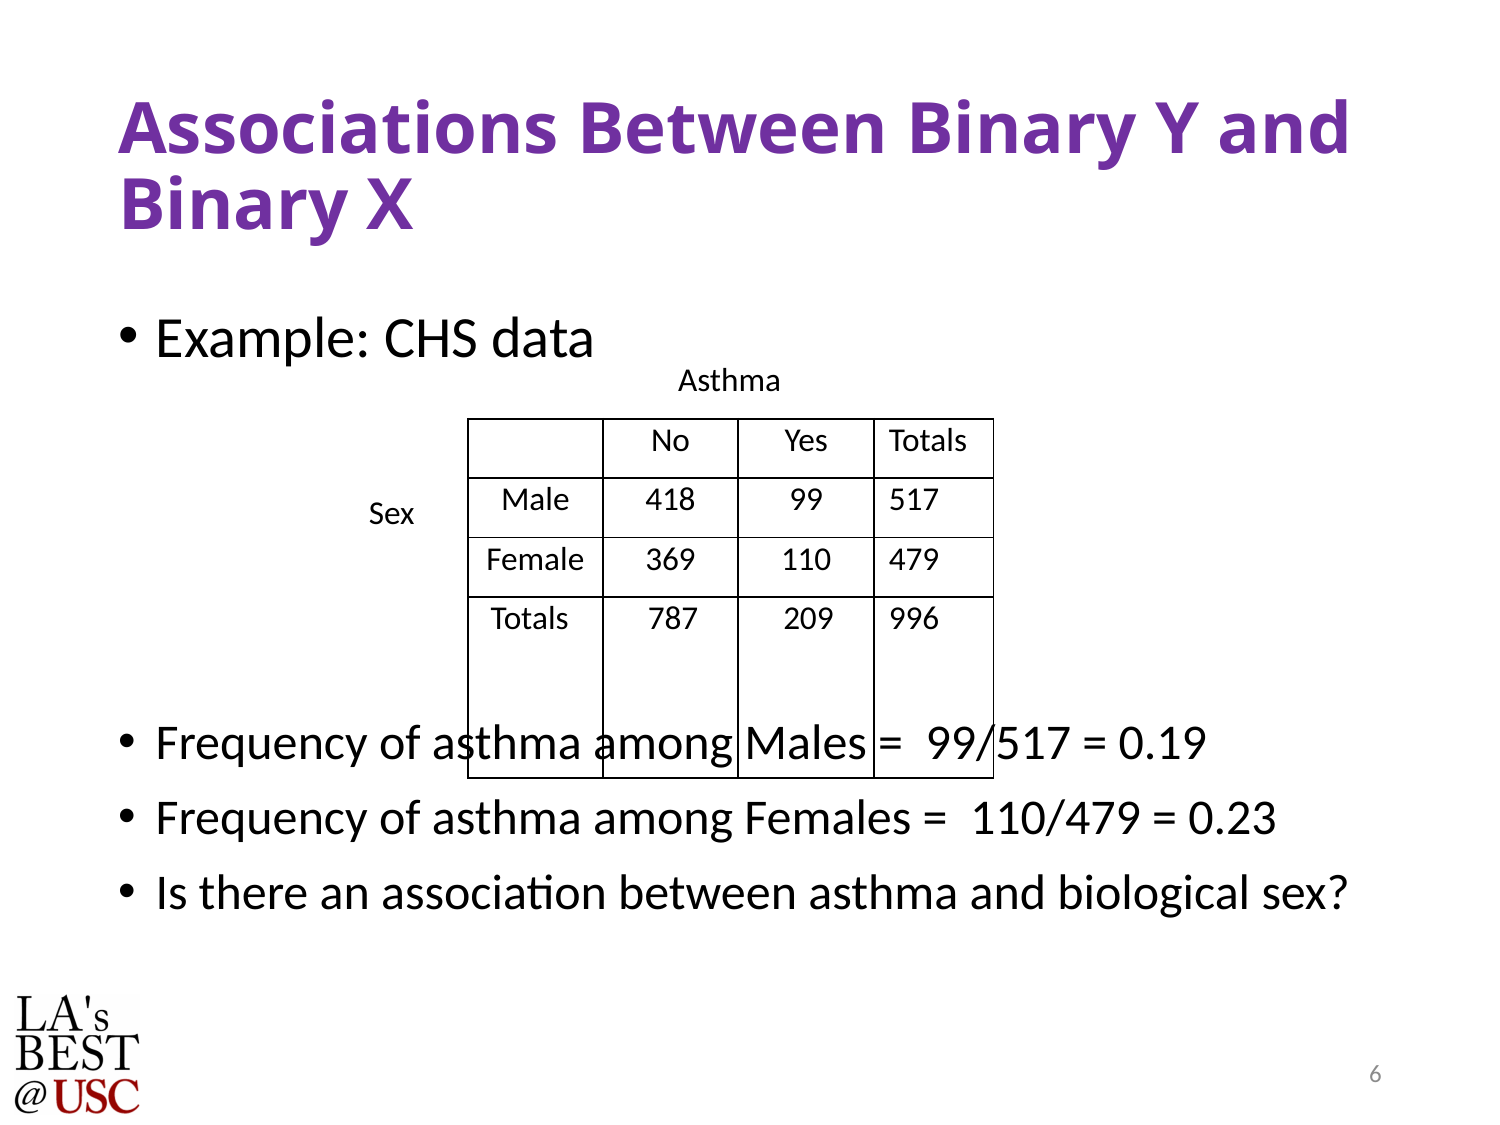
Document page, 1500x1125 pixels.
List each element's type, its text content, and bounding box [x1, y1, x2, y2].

table_cell Female [469, 538, 602, 596]
slide_number 6 [1059, 1042, 1397, 1103]
table_cell Totals [875, 420, 993, 477]
table_cell 209 [739, 598, 873, 777]
table_cell Male [469, 479, 602, 537]
picture [14, 994, 140, 1115]
table_cell Yes [739, 420, 873, 477]
table_cell No [604, 420, 737, 477]
table_cell 418 [604, 479, 737, 537]
title Associations Between Binary Y and Binary X [103, 59, 1397, 278]
table_cell Totals [469, 598, 602, 777]
table_header Asthma [468, 359, 994, 418]
table_cell [469, 420, 602, 477]
table_cell 996 [875, 598, 993, 777]
table_cell 517 [875, 479, 993, 537]
list Example: CHS data Frequency of asthma among Males = 99/517 = 0.19 Frequency of asthma among Females = 110/479 = 0.23 Is there an association between asthma and biological sex? [103, 299, 1397, 1014]
table_header Sex [301, 359, 468, 778]
table_cell 787 [604, 598, 737, 777]
table_cell 479 [875, 538, 993, 596]
table_cell 99 [739, 479, 873, 537]
table_cell 110 [739, 538, 873, 596]
table_cell 369 [604, 538, 737, 596]
